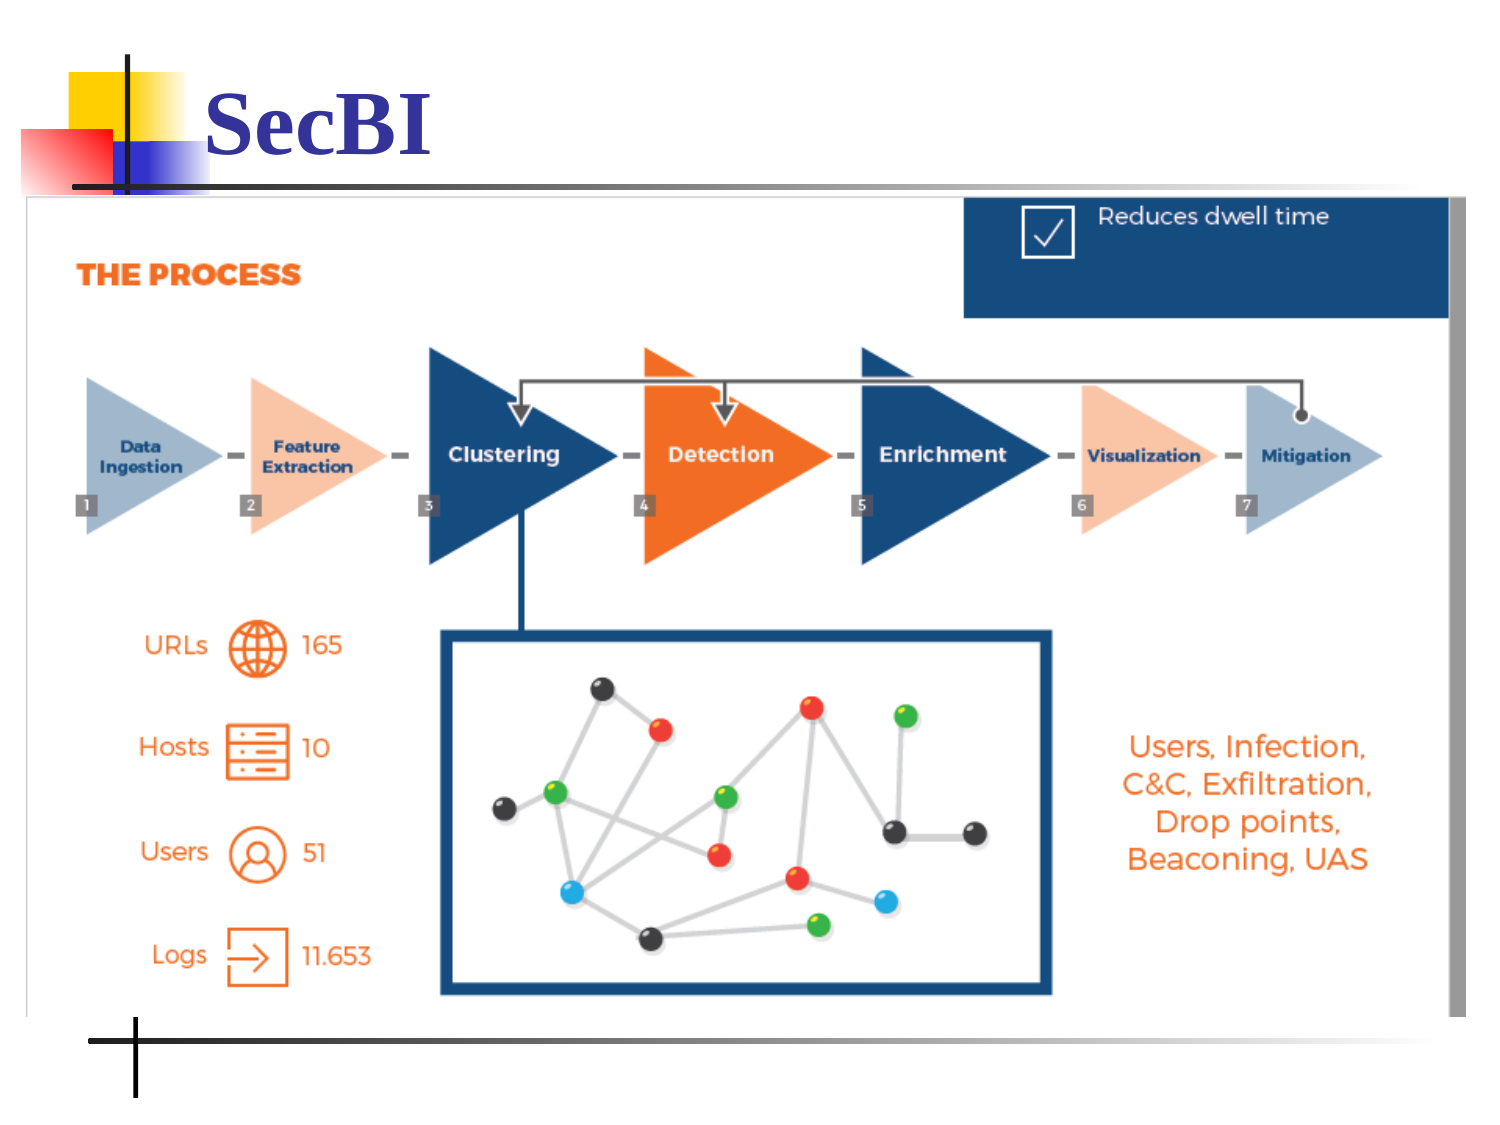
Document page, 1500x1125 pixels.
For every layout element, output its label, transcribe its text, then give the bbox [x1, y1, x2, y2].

title SecBI [188, 23, 1468, 181]
picture [25, 194, 1466, 1018]
